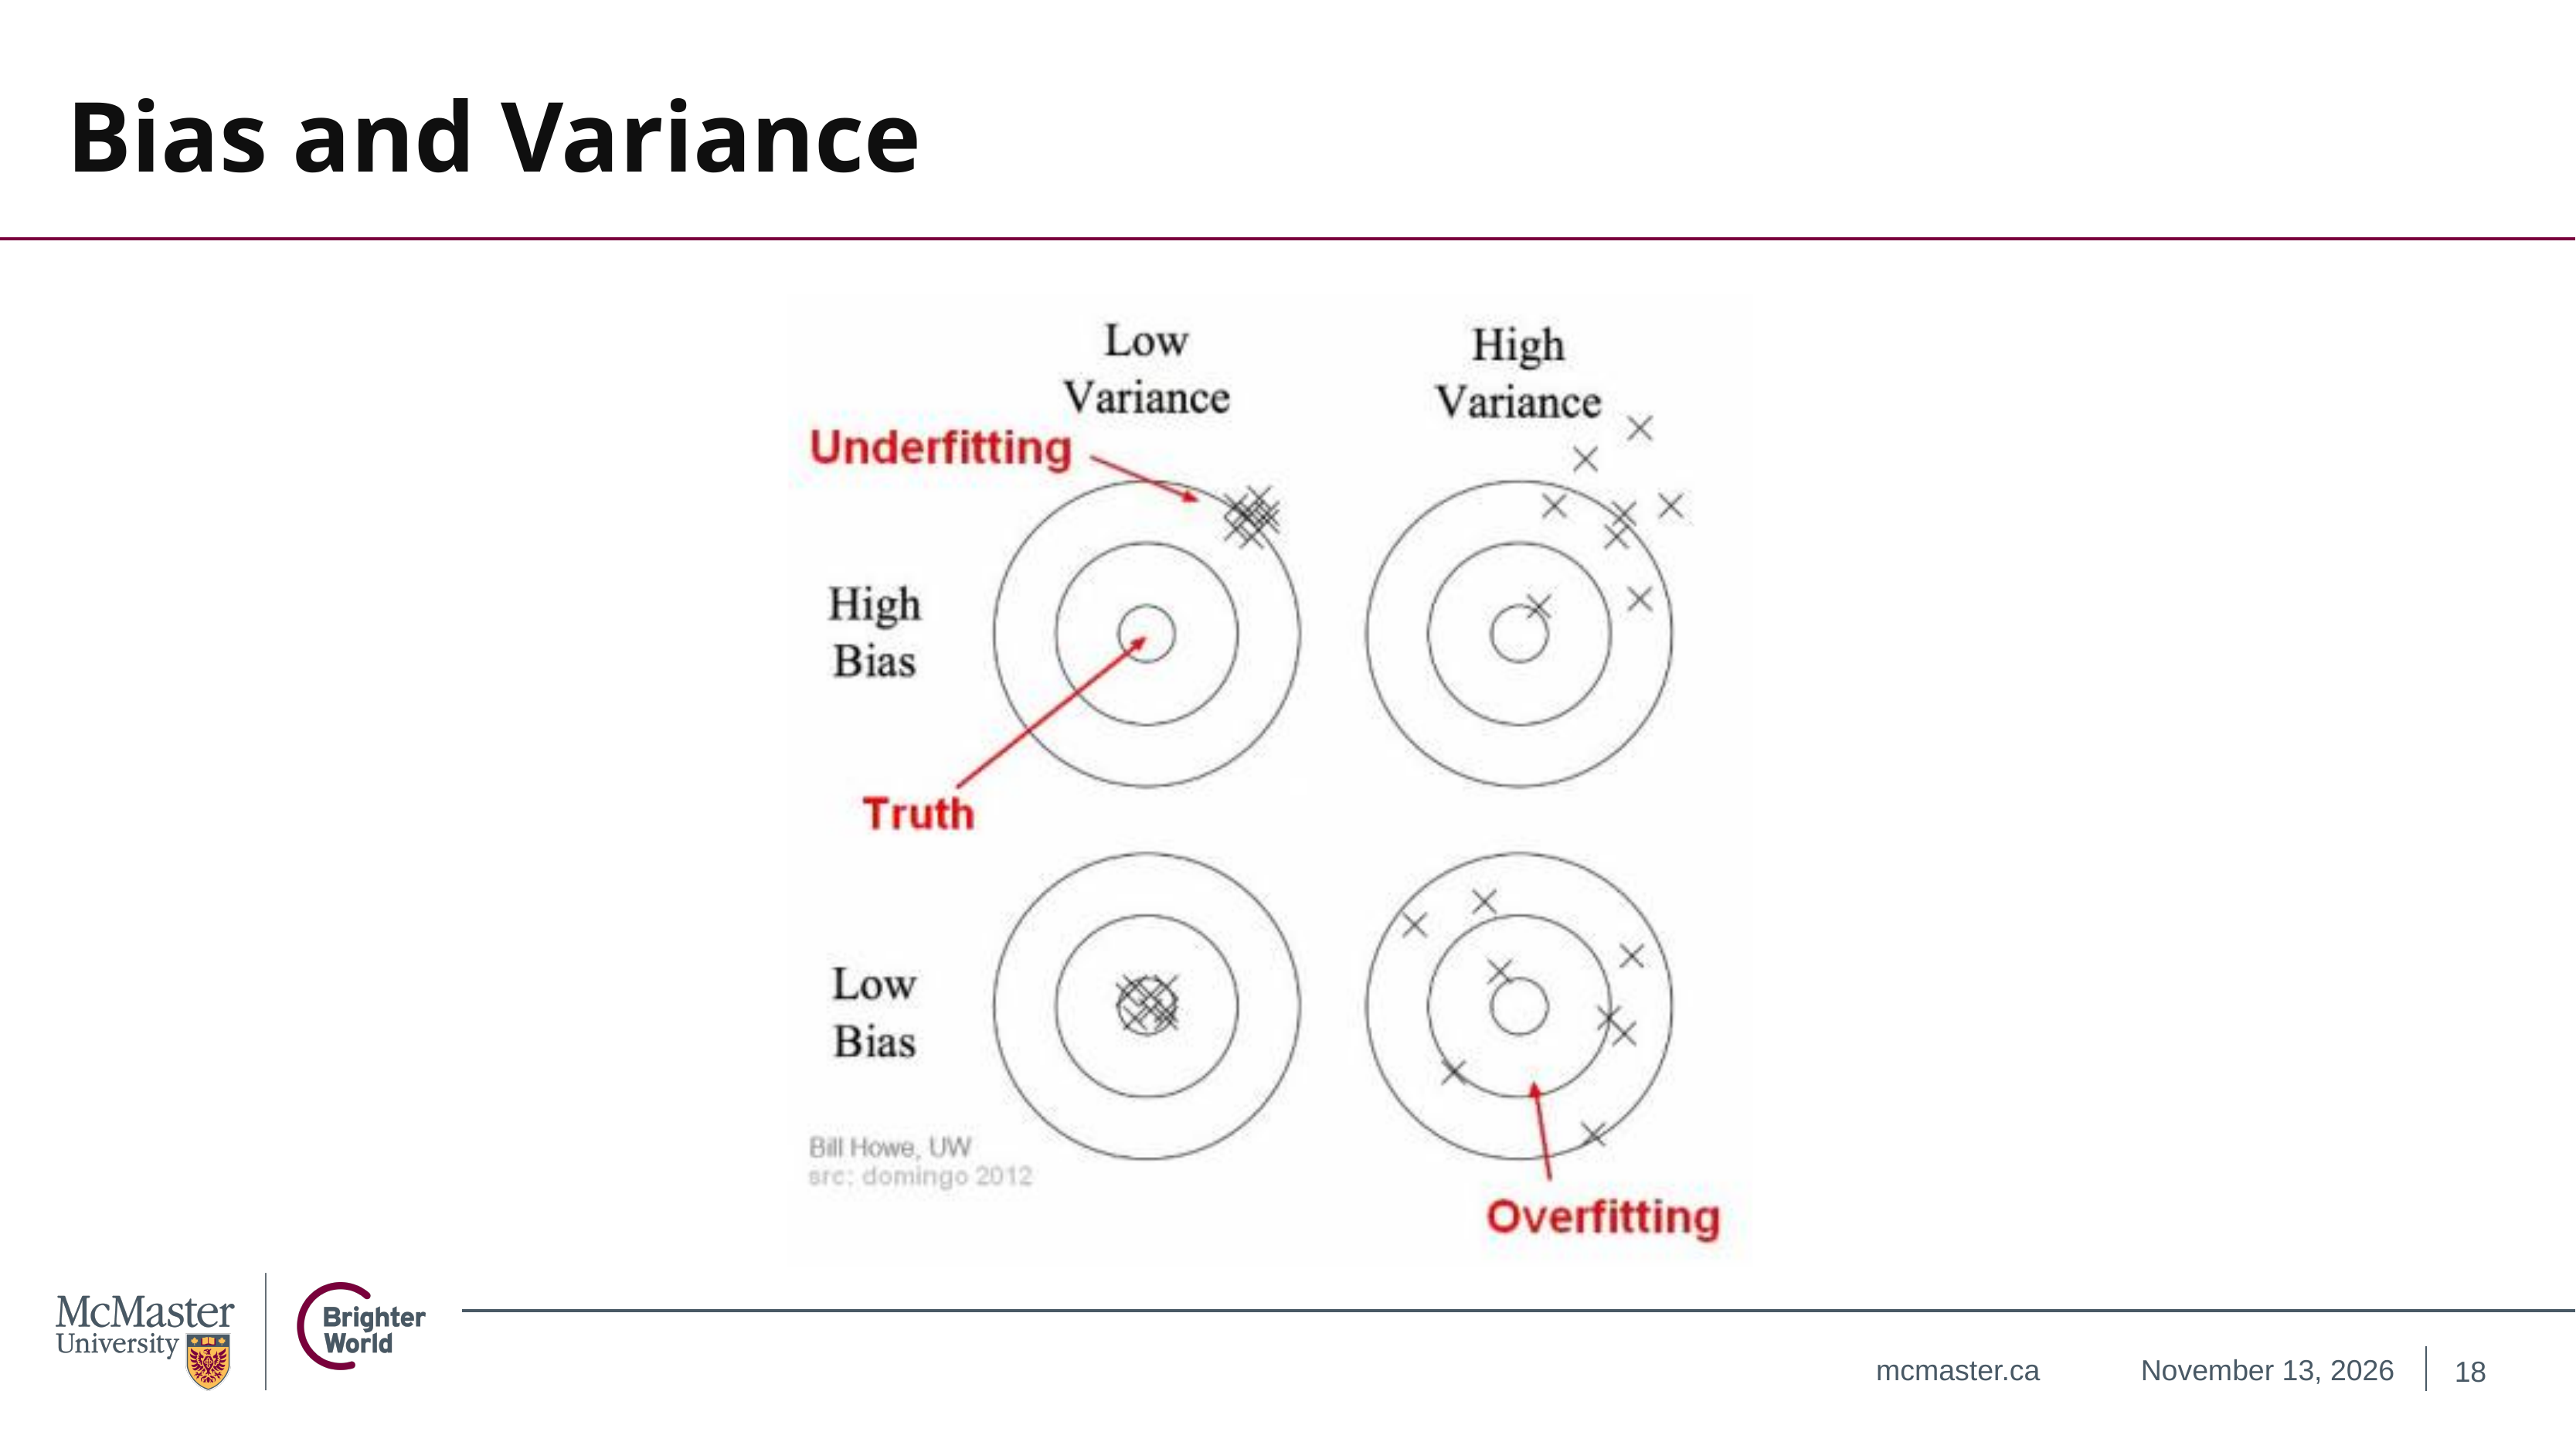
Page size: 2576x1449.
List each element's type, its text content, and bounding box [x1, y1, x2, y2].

picture [757, 260, 1885, 1298]
picture [56, 1273, 426, 1391]
title Bias and Variance [55, 58, 2520, 152]
slide_number 18 [2442, 1346, 2540, 1395]
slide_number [2080, 1346, 2407, 1391]
